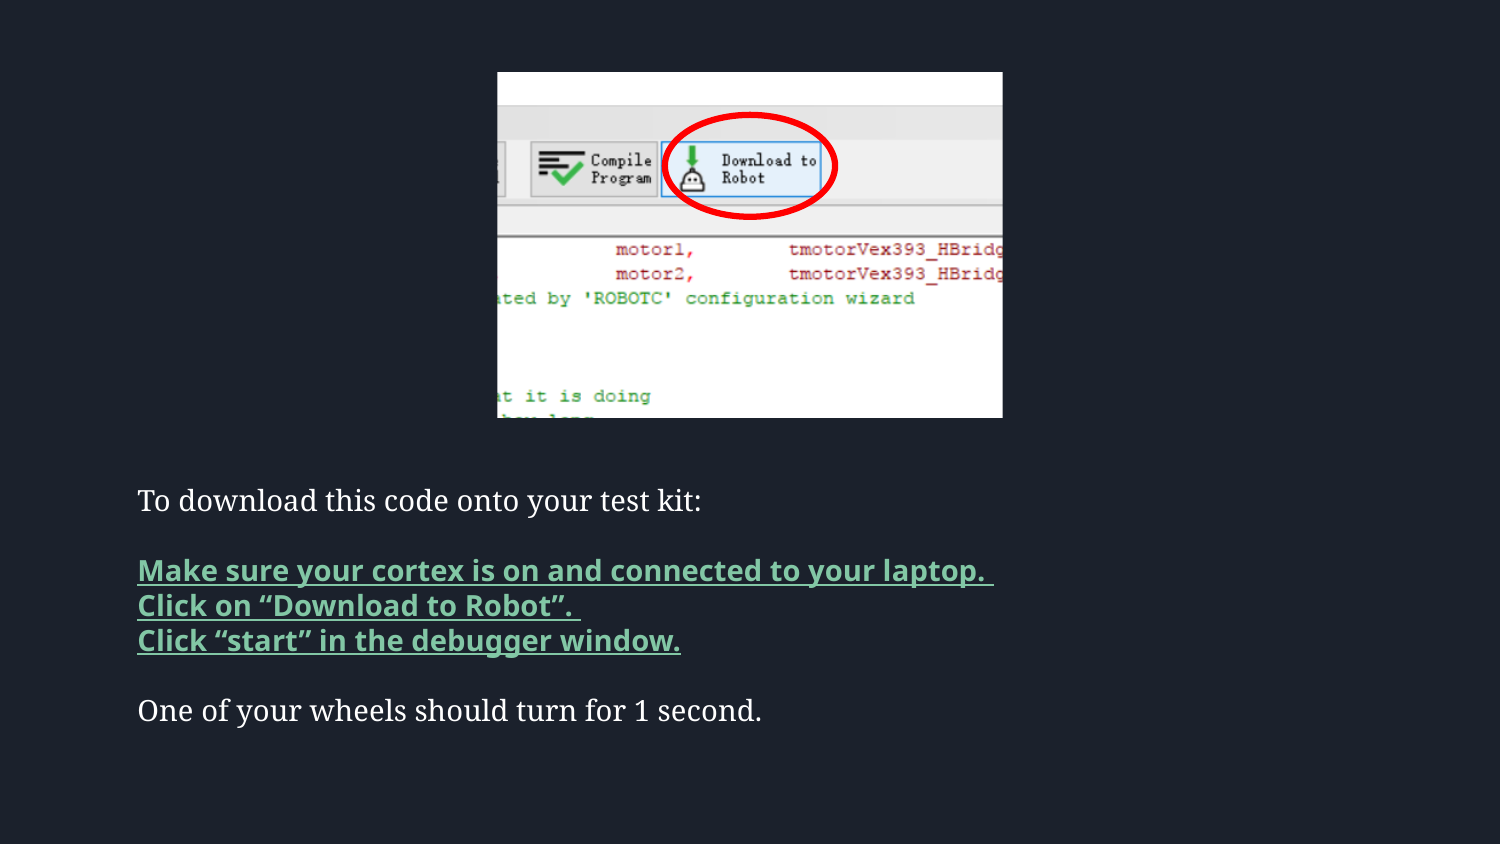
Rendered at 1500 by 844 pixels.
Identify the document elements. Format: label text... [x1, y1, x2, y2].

text_box To download this code onto your test kit: Make sure your cortex is on and connected to your laptop. Click on “Download to Robot”. Click “start” in the debugger window. One of your wheels should turn for 1 second. [122, 467, 1378, 824]
picture [497, 72, 1003, 418]
